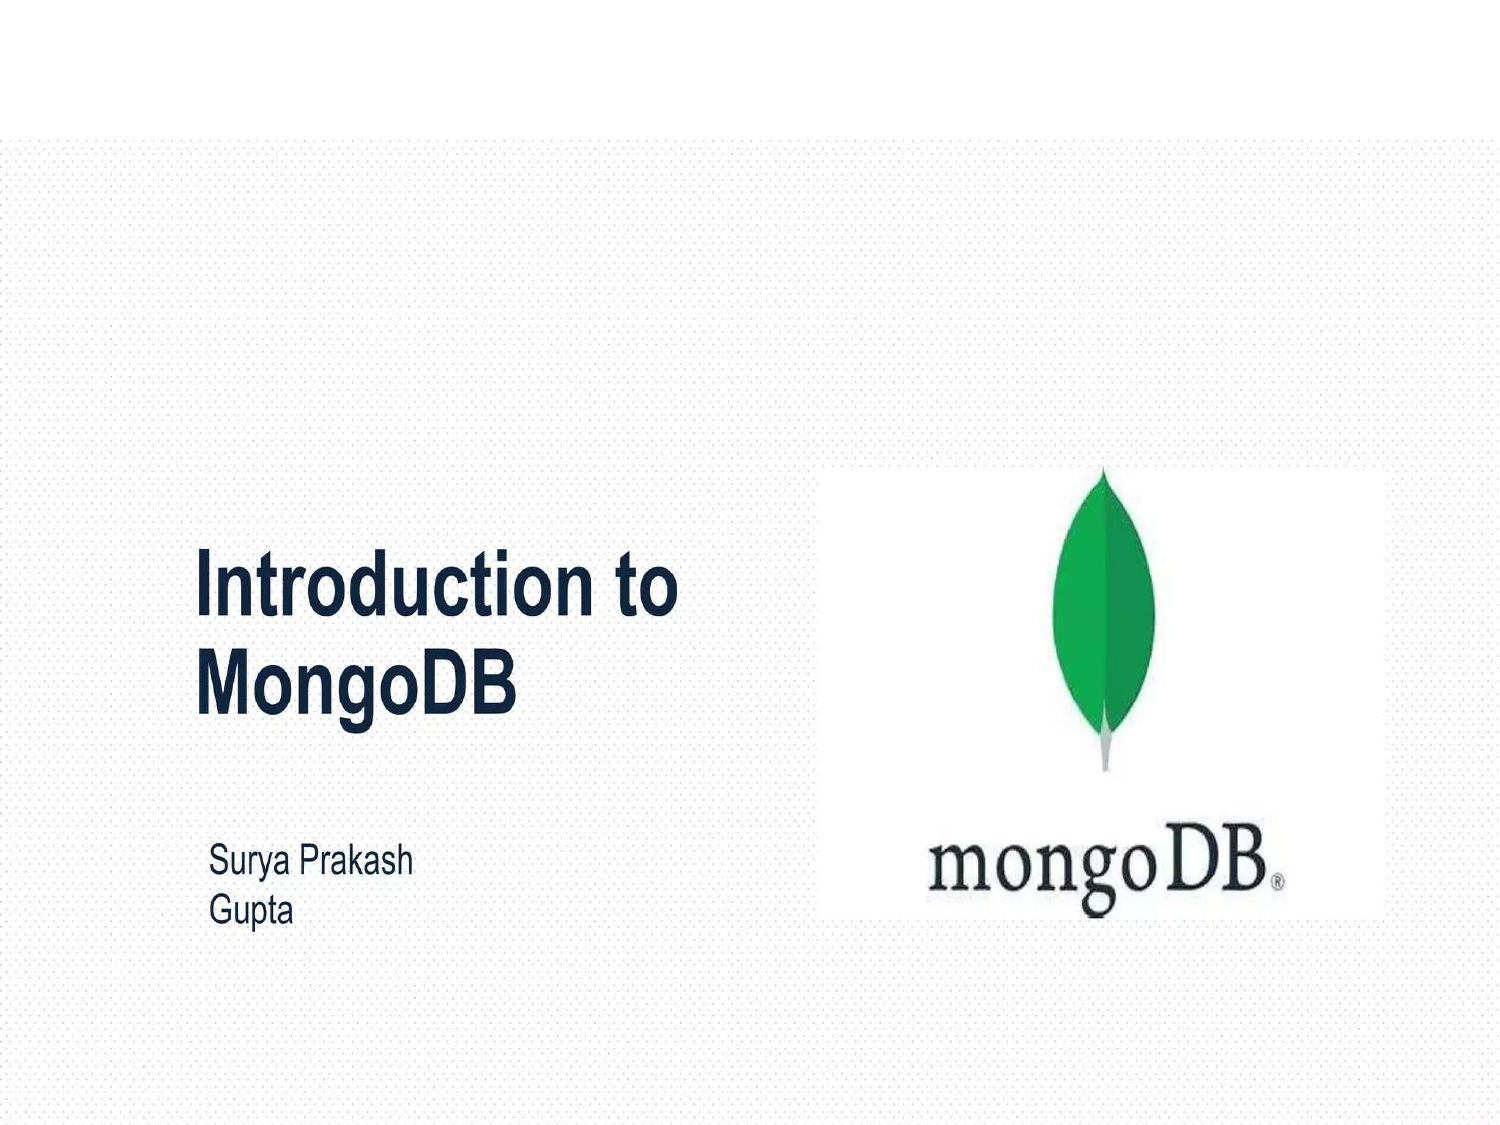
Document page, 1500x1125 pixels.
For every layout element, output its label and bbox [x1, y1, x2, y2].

picture [0, 140, 1500, 1125]
